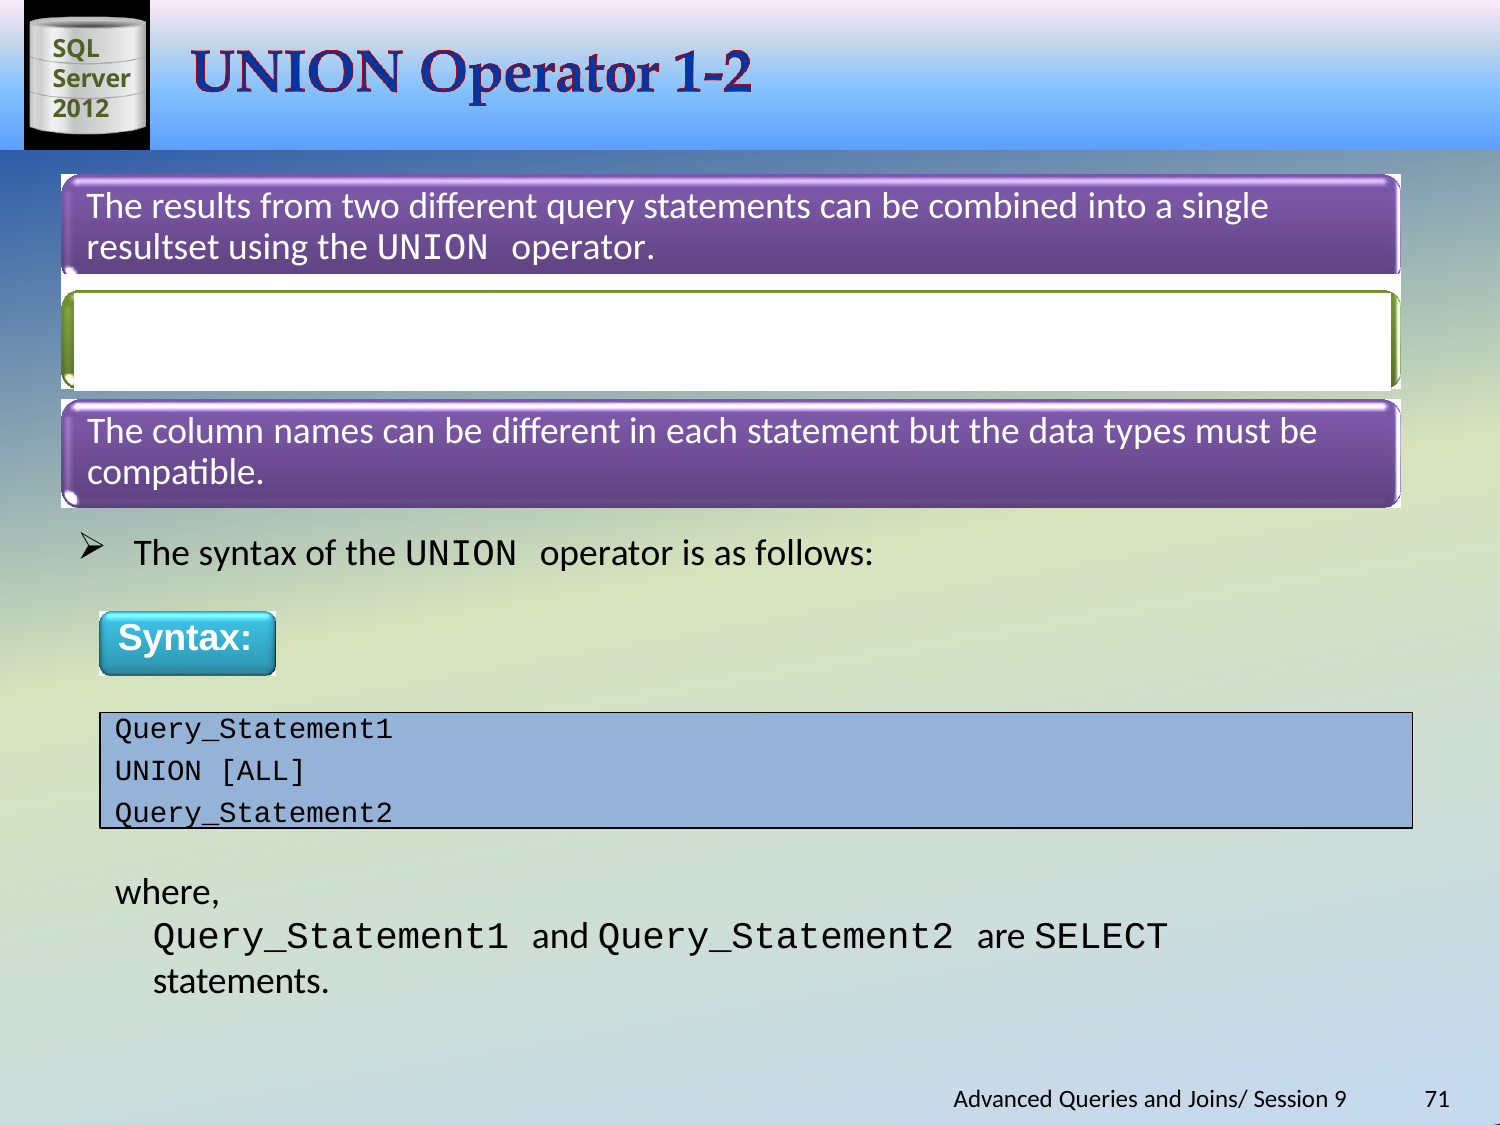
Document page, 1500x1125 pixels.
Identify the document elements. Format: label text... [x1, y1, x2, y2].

text_box The column names can be different in each statement but the data types must be compatible. The syntax of the UNION operator is as follows: Syntax: [75, 515, 1329, 658]
text_box Query_Statement1 UNION [ALL] Query_Statement2 [99, 712, 1413, 828]
footer Advanced Queries and Joins/ Session 9 [951, 1086, 1350, 1125]
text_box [61, 273, 1401, 392]
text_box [0, 0, 1500, 151]
picture [0, 151, 1500, 1125]
slide_number 71 [1418, 1086, 1457, 1125]
picture [191, 49, 751, 106]
text_box where, Query_Statement1 and Query_Statement2 are SELECT statements. [112, 865, 1336, 1001]
